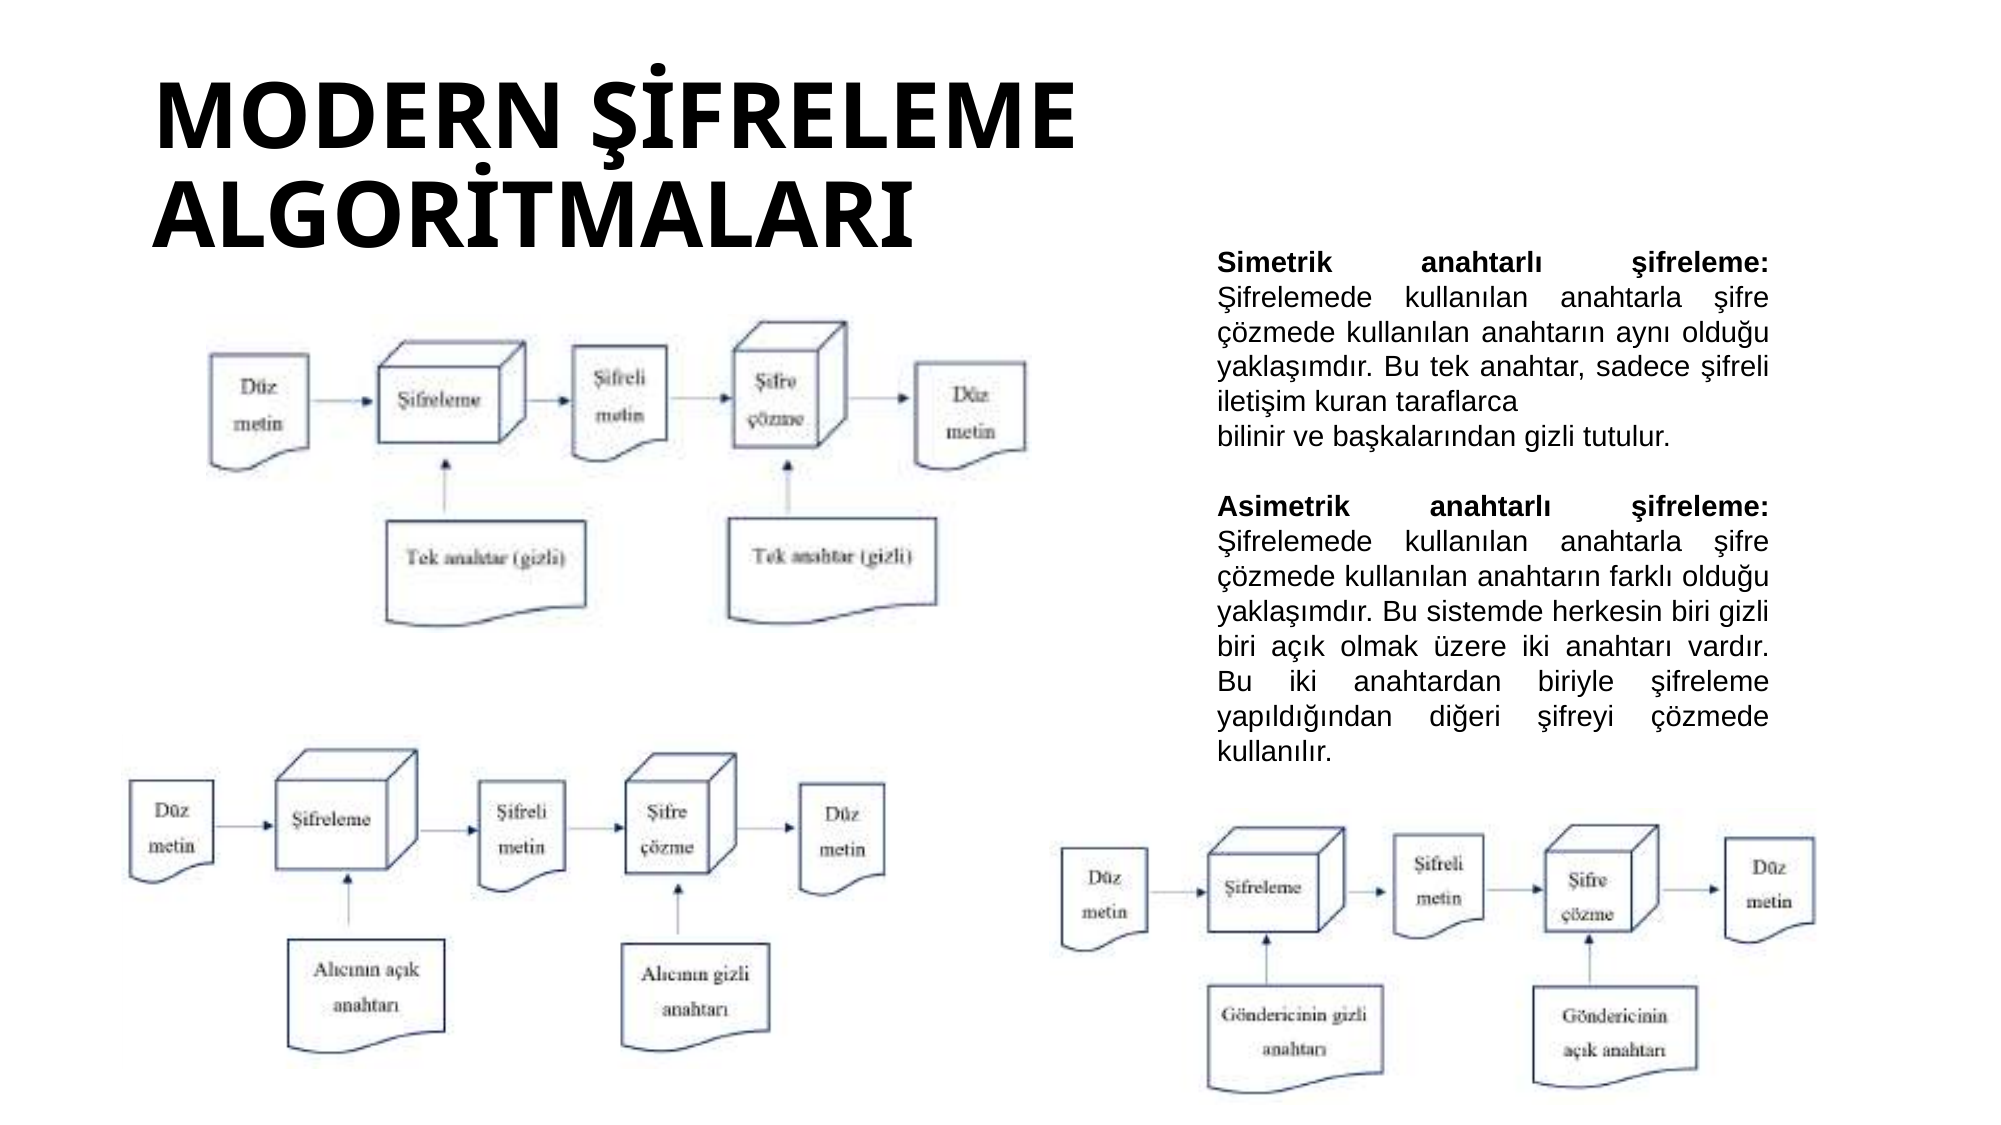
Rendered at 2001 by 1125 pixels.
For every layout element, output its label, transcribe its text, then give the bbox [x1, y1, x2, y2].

text_box Simetrik anahtarlı şifreleme: Şifrelemede kullanılan anahtarla şifre çözmede kullanılan anahtarın aynı olduğu yaklaşımdır. Bu tek anahtar, sadece şifreli iletişim kuran taraflarca bilinir ve başkalarından gizli tutulur. Asimetrik anahtarlı şifreleme: Şifrelemede kullanılan anahtarla şifre çözmede kullanılan anahtarın farklı olduğu yaklaşımdır. Bu sistemde herkesin biri gizli biri açık olmak üzere iki anahtarı vardır. Bu iki anahtardan biriyle şifreleme yapıldığından diğeri şifreyi çözmede kullanılır. [1202, 235, 1785, 775]
picture [1048, 808, 1825, 1105]
title MODERN ŞİFRELEME ALGORİTMALARI [137, 59, 1863, 278]
picture [120, 734, 893, 1069]
picture [206, 314, 1032, 634]
